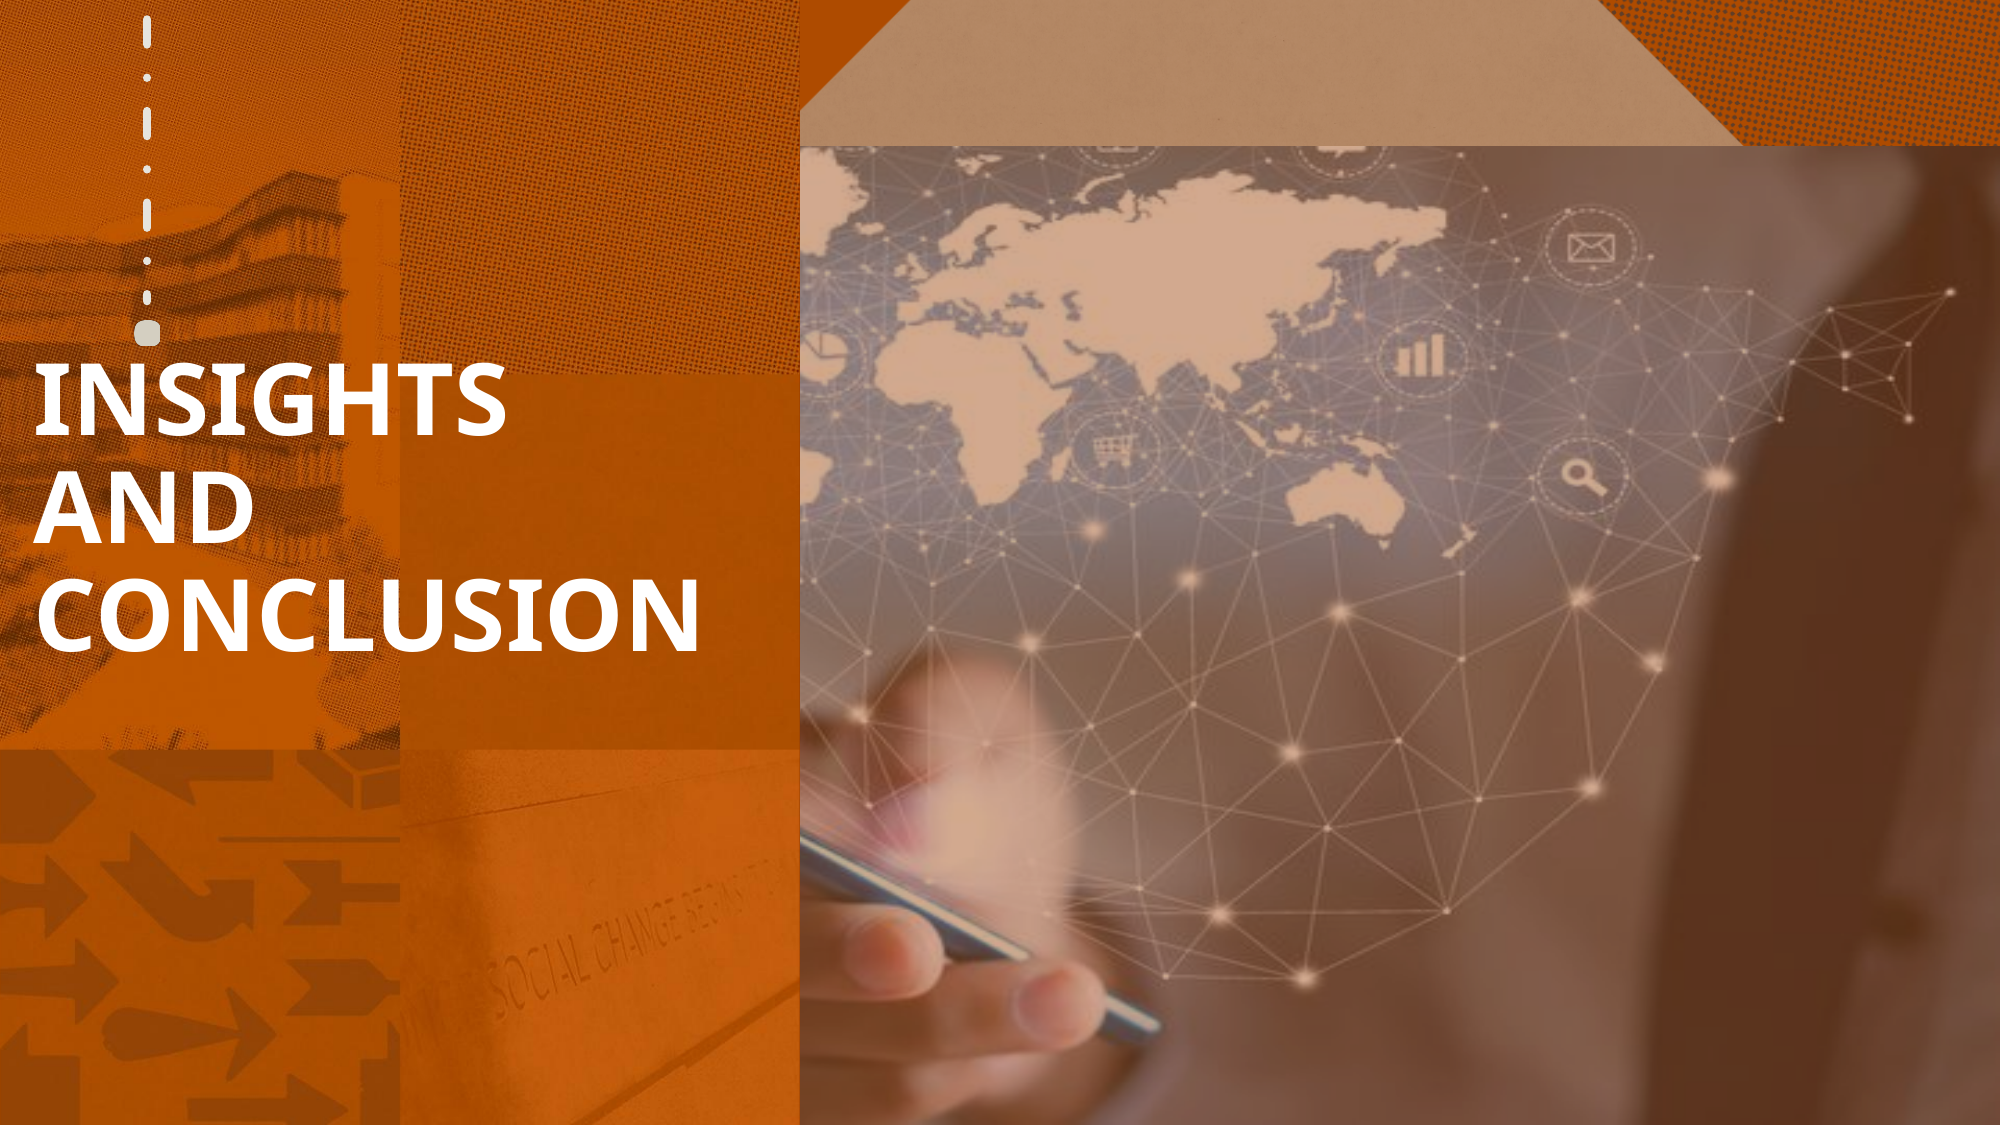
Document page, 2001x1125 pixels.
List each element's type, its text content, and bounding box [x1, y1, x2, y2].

picture [0, 0, 799, 1125]
text_box [799, 0, 2000, 1125]
title INSIGHTS AND CONCLUSION [18, 153, 799, 869]
